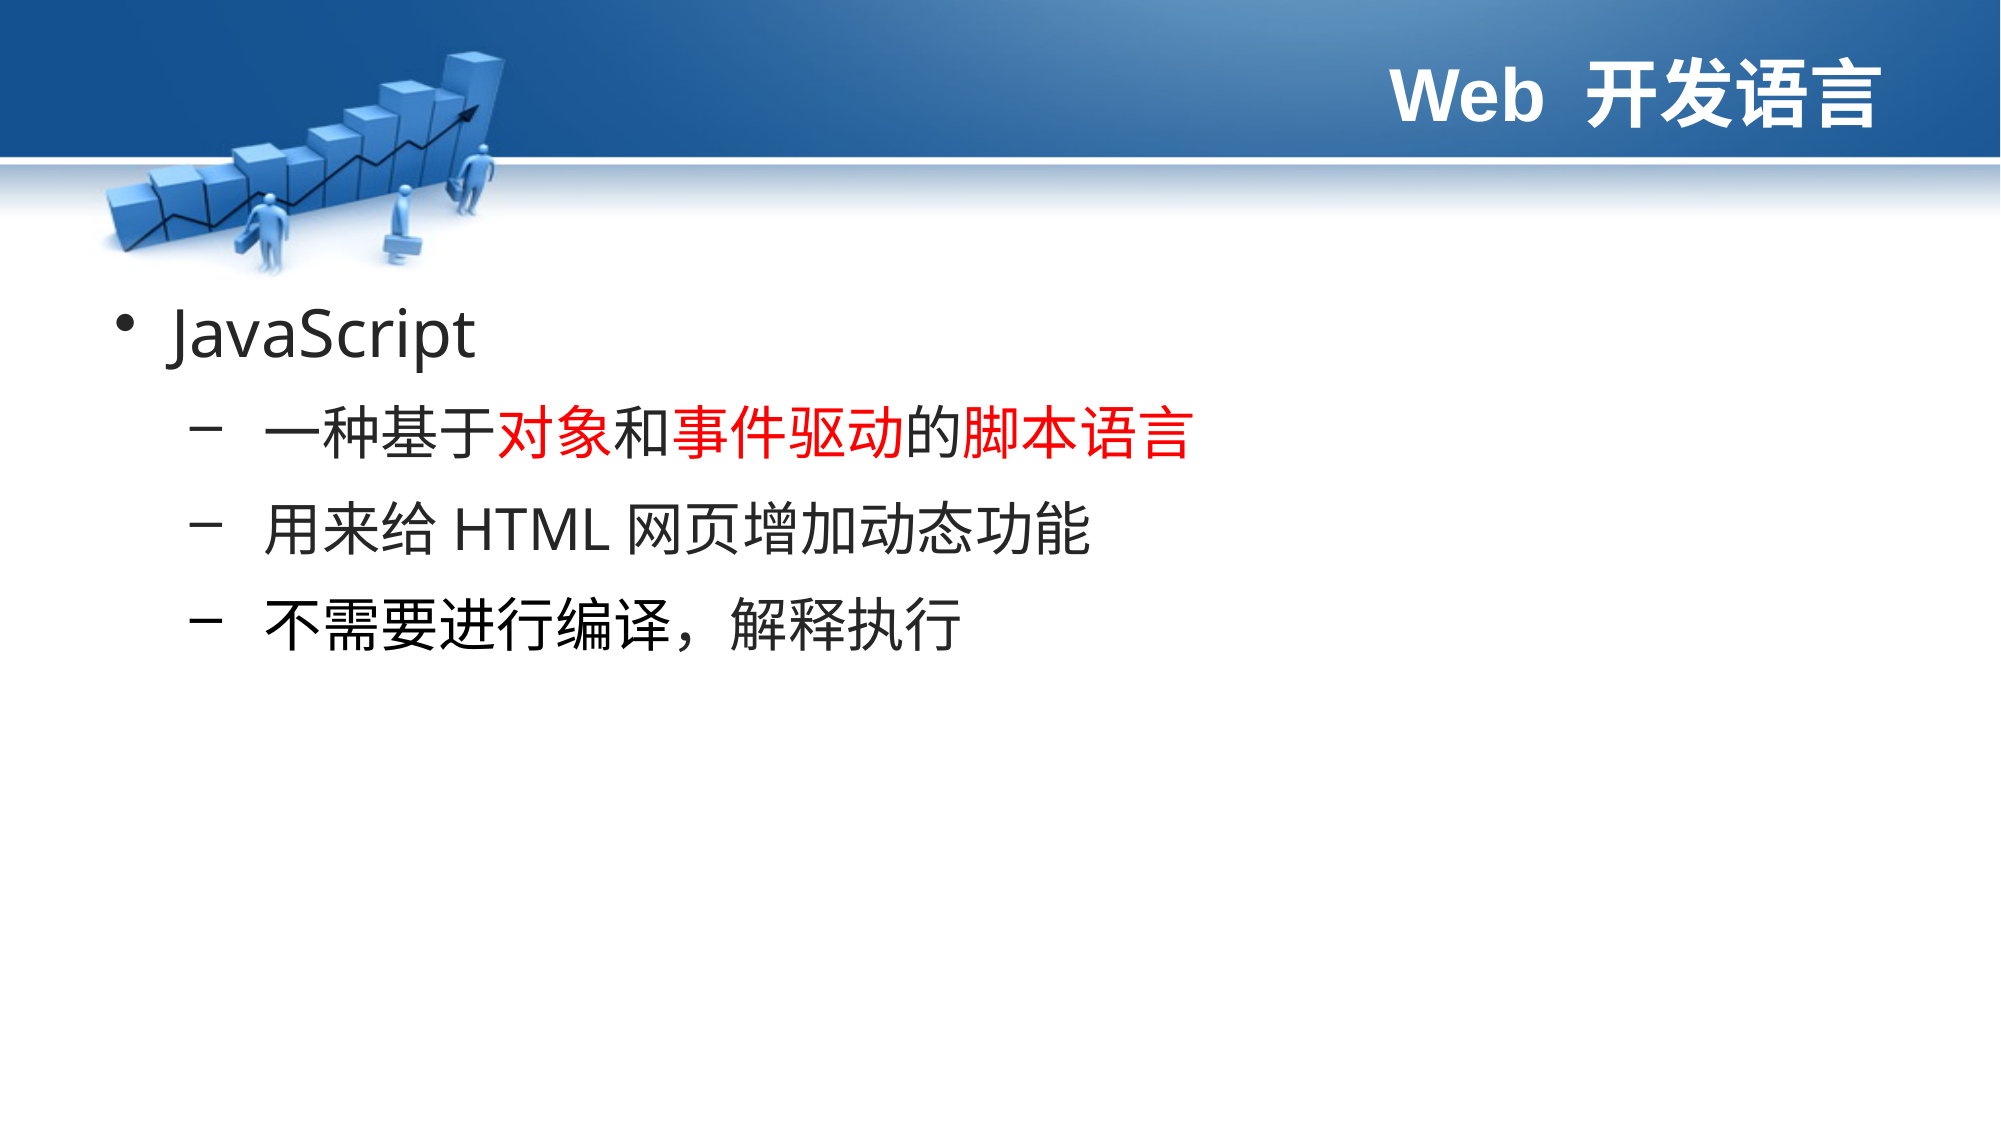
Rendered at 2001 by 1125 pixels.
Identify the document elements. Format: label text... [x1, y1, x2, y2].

title Web 开发语言 [99, 45, 1900, 138]
picture [0, 0, 2001, 1125]
list JavaScript 一种基于对象和事件驱动的脚本语言 用来给HTML网页增加动态功能 不需要进行编译，解释执行 [99, 267, 1900, 1029]
